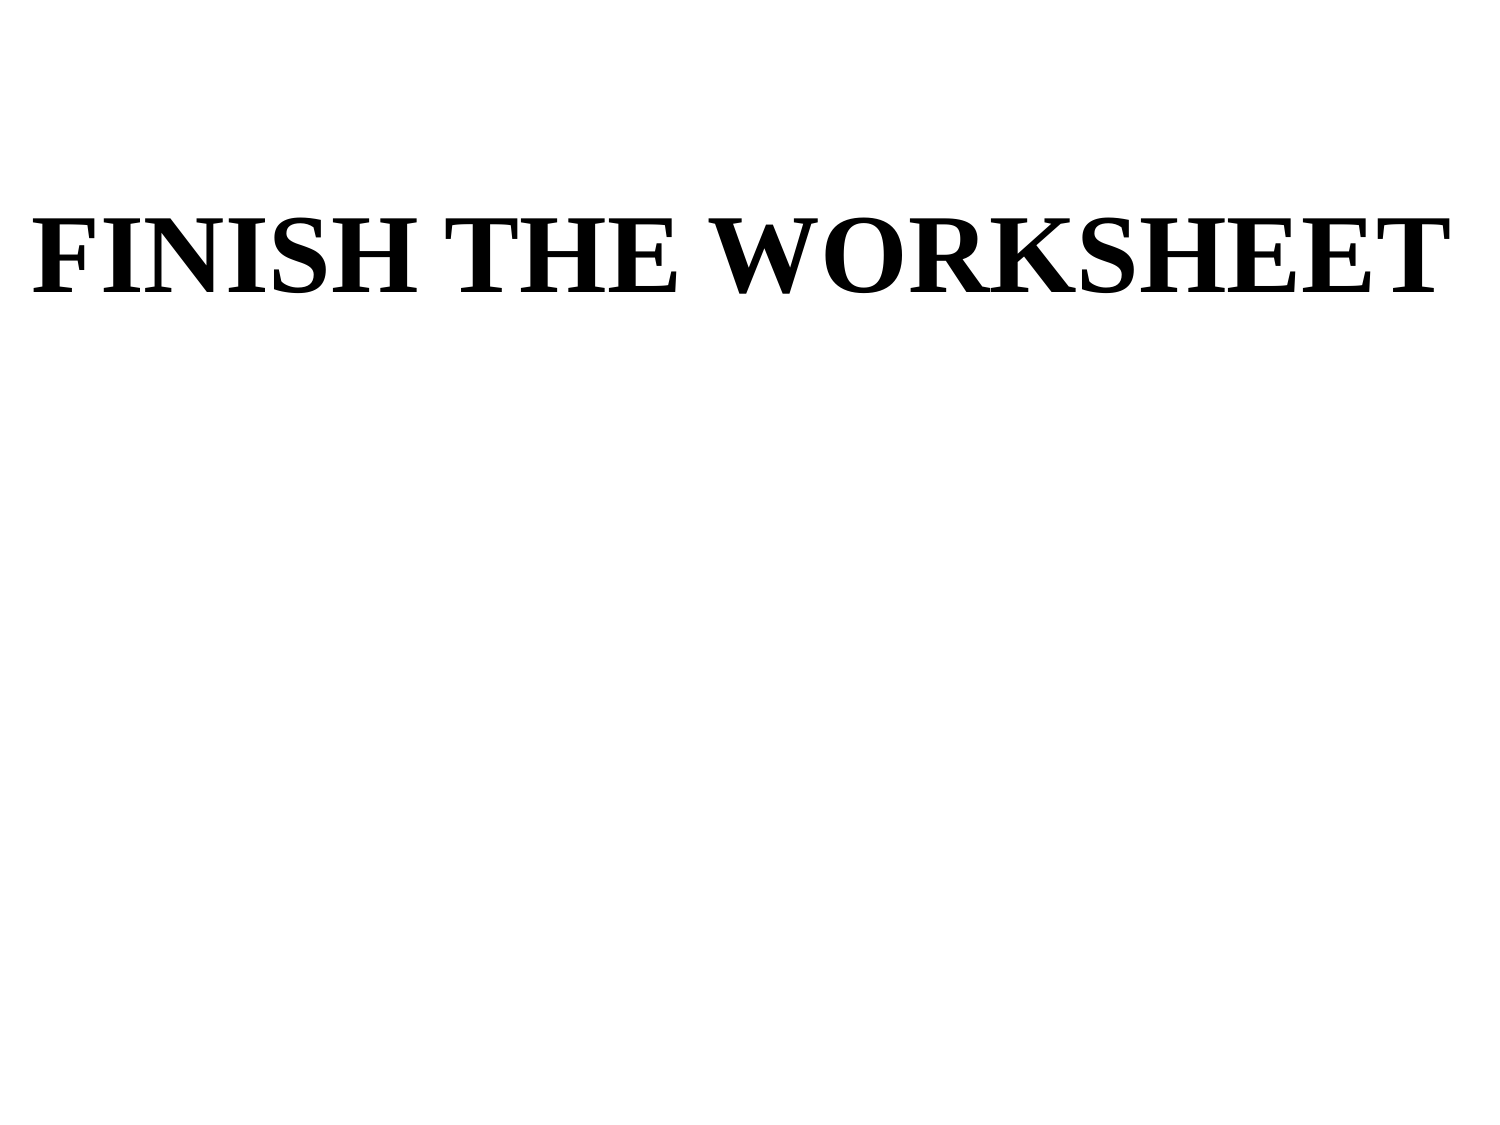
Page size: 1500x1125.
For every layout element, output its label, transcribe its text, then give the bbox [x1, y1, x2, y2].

text_box FINISH THE WORKSHEET [16, 172, 1495, 322]
